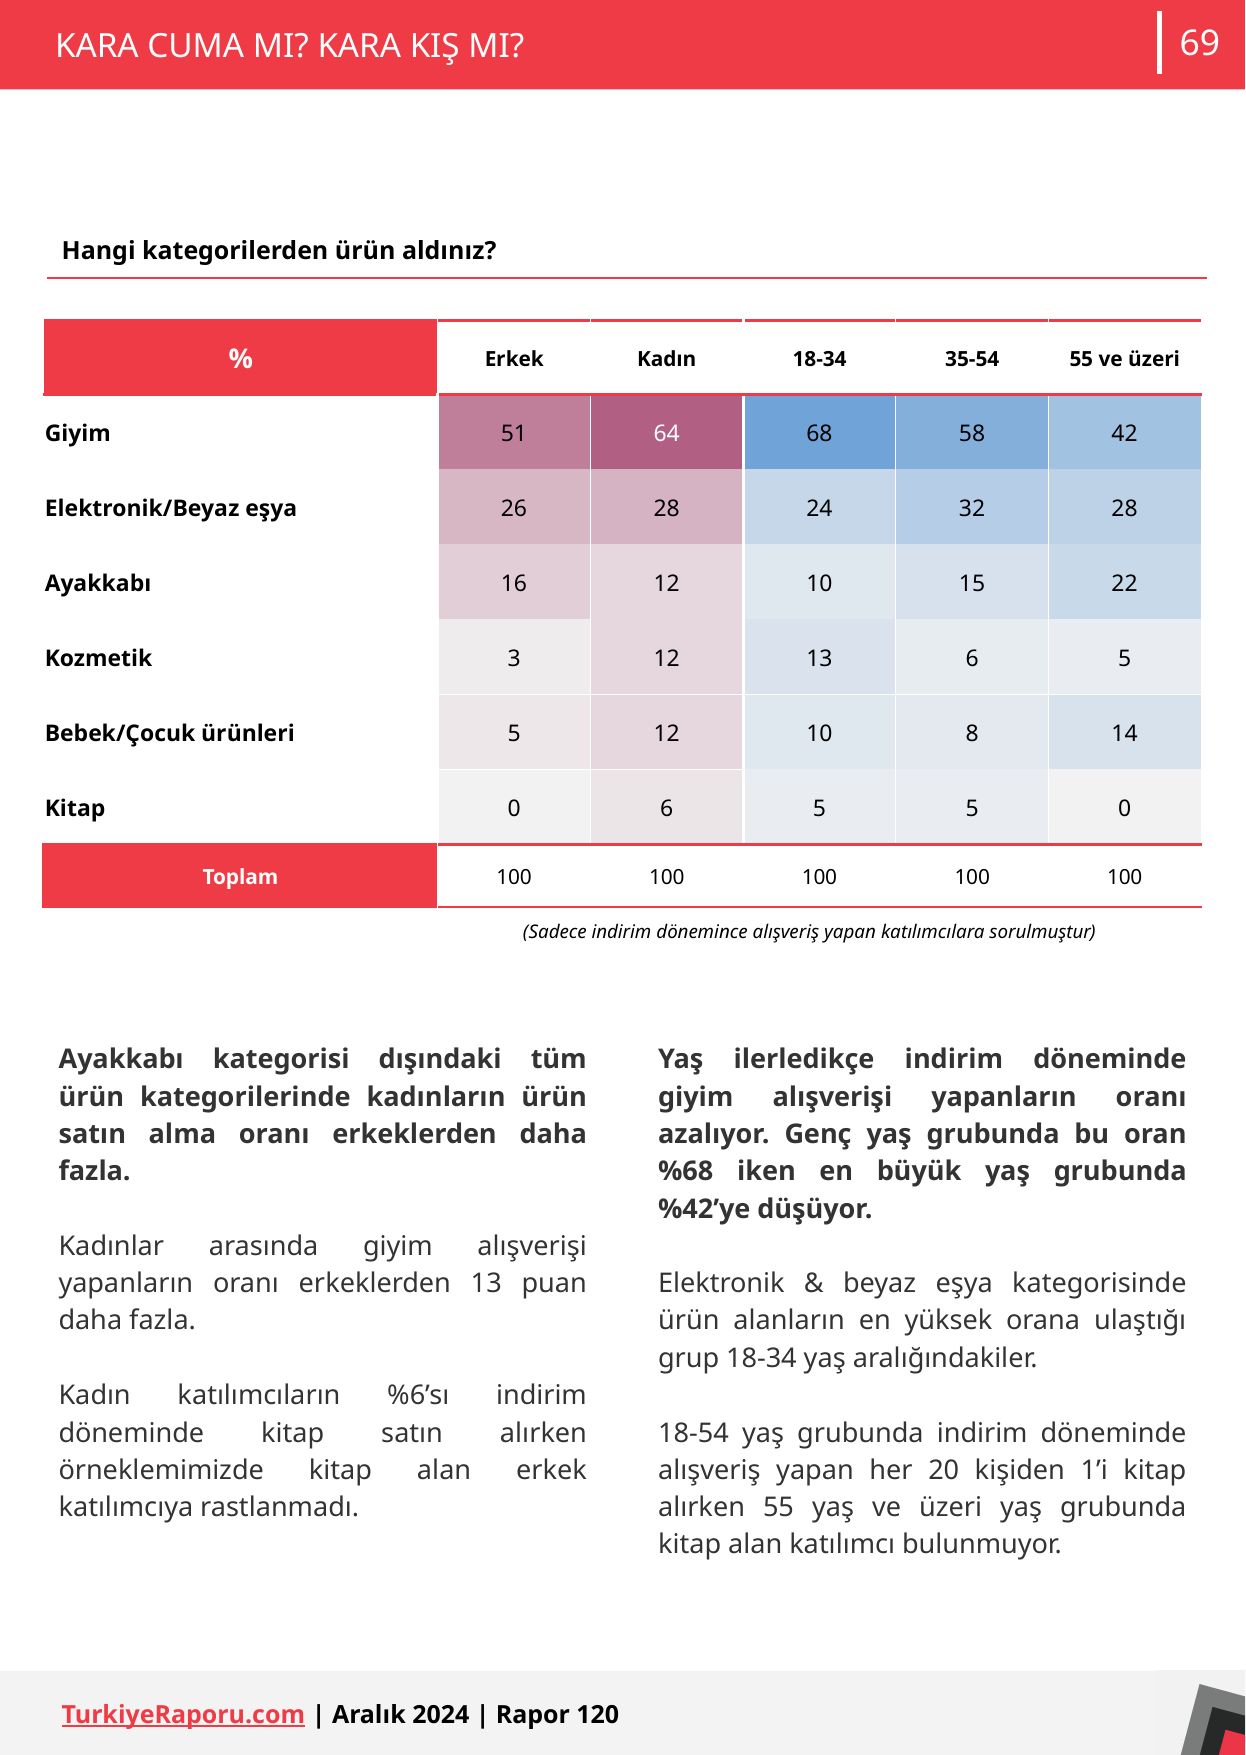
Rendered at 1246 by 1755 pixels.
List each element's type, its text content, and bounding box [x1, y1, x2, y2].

table_header Hangi kategorilerden ürün aldınız? [47, 219, 1207, 277]
table_header Erkek [438, 322, 590, 393]
table_cell 28 [1049, 469, 1201, 544]
table_cell 0 [1049, 769, 1201, 843]
table_cell 5 [745, 769, 895, 843]
table_cell 42 [1049, 396, 1201, 469]
table_header 55 ve üzeri [1049, 322, 1201, 393]
table_cell Toplam [45, 846, 437, 906]
table_cell 5 [896, 769, 1048, 843]
table_cell 14 [1049, 695, 1201, 769]
slide_number 69 [1159, 0, 1241, 112]
table_header 18-34 [745, 322, 895, 393]
table_cell 22 [1049, 544, 1201, 619]
table_cell Ayakkabı [44, 545, 436, 619]
table_cell 12 [591, 544, 742, 619]
table_cell 100 [591, 846, 742, 906]
table_cell 16 [439, 544, 590, 619]
table_header % [44, 322, 437, 393]
text_box Yaş ilerledikçe indirim döneminde giyim alışverişi yapanların oranı azalıyor. Genç yaş grubunda bu oran %68 iken en büyük yaş grubunda %42’ye düşüyor. Elektronik & beyaz eşya kategorisinde ürün alanların en yüksek orana ulaştığı grup 18-34 yaş aralığındakiler. 18-54 yaş grubunda indirim döneminde alışveriş yapan her 20 kişiden 1’i kitap alırken 55 yaş ve üzeri yaş grubunda kitap alan katılımcı bulunmuyor. [643, 1021, 1202, 1649]
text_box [0, 1670, 1246, 1755]
table_cell 51 [439, 396, 590, 469]
table_cell 100 [896, 846, 1048, 906]
table_cell Giyim [44, 396, 436, 469]
table_cell 3 [439, 619, 590, 694]
table_cell 15 [896, 544, 1048, 619]
table_cell 26 [439, 469, 590, 544]
text_box KARA CUMA MI? KARA KIŞ MI? [40, 9, 1160, 80]
table_cell Kozmetik [44, 620, 436, 693]
text_box (Sadece indirim dönemince alışveriş yapan katılımcılara sorulmuştur) [507, 908, 1200, 954]
table_cell 6 [896, 619, 1048, 694]
table_header 35-54 [896, 322, 1048, 393]
text_box Ayakkabı kategorisi dışındaki tüm ürün kategorilerinde kadınların ürün satın alma oranı erkeklerden daha fazla. Kadınlar arasında giyim alışverişi yapanların oranı erkeklerden 13 puan daha fazla. Kadın katılımcıların %6’sı indirim döneminde kitap satın alırken örneklemimizde kitap alan erkek katılımcıya rastlanmadı. [43, 1021, 602, 1537]
table_cell 6 [591, 770, 742, 843]
table_cell Elektronik/Beyaz eşya [44, 470, 436, 544]
table_cell 13 [745, 619, 895, 694]
table_cell 58 [896, 396, 1048, 469]
table_cell 100 [438, 846, 590, 906]
table_cell Kitap [44, 771, 436, 843]
table_cell 0 [439, 770, 590, 843]
table_cell 24 [745, 469, 895, 544]
table_cell 100 [745, 846, 895, 906]
table_cell Bebek/Çocuk ürünleri [44, 696, 436, 768]
table_cell 5 [1049, 619, 1201, 694]
text_box [1241, 0, 1245, 90]
table_header Kadın [591, 322, 742, 393]
text_box [645, 980, 1207, 1118]
table_cell 32 [896, 469, 1048, 544]
table_cell 64 [591, 396, 742, 469]
table_cell 12 [591, 695, 742, 769]
table_cell 10 [745, 695, 895, 769]
table_cell 100 [1049, 846, 1201, 906]
text_box [0, 0, 1159, 90]
table_cell 10 [745, 544, 895, 619]
table_cell 8 [896, 695, 1048, 769]
table_cell 12 [591, 619, 742, 694]
table_cell 5 [439, 695, 590, 769]
table_cell 68 [745, 396, 895, 469]
table_cell 28 [591, 469, 742, 544]
